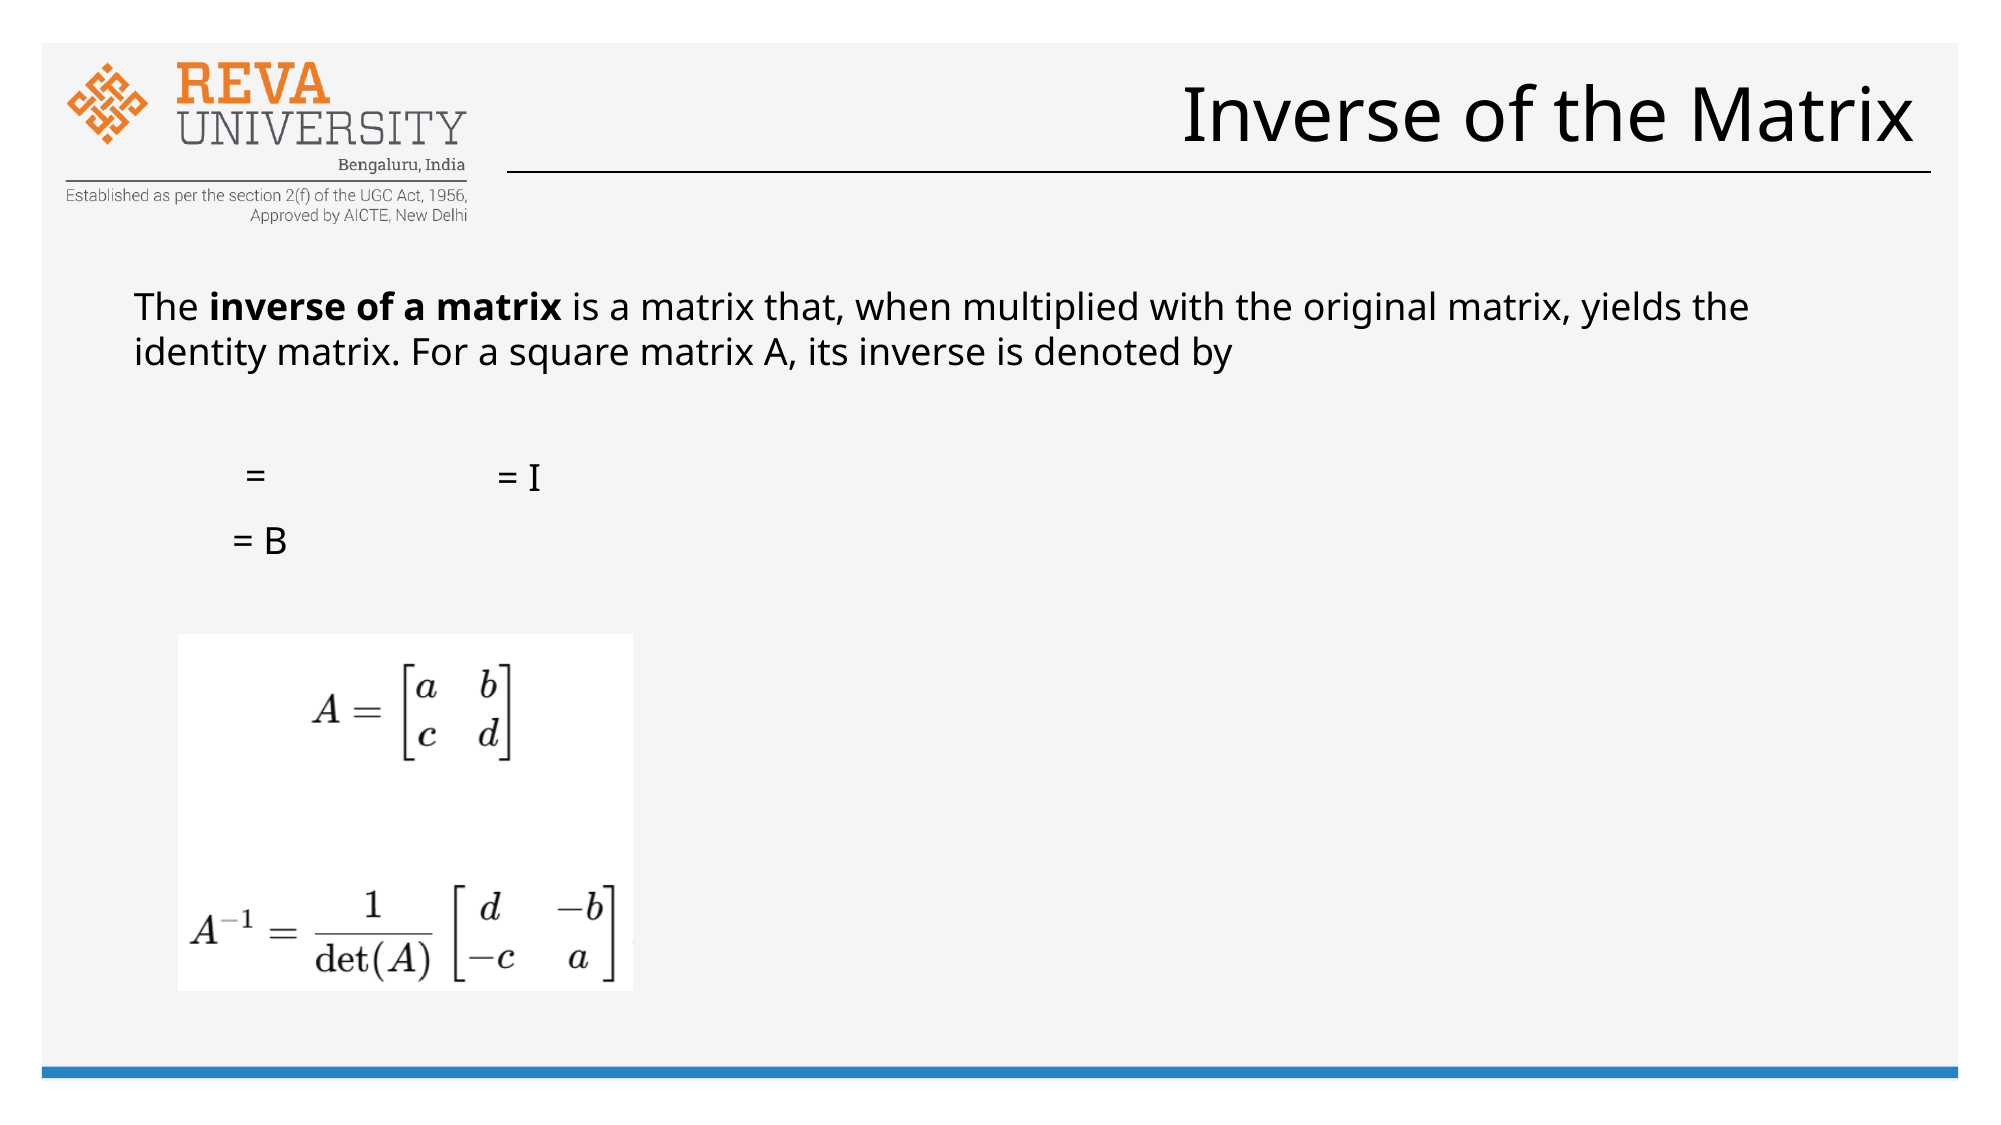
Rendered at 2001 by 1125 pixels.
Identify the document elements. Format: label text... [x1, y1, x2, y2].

title Inverse of the Matrix [555, 62, 1931, 173]
picture [65, 62, 467, 224]
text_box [211, 510, 537, 573]
picture [177, 634, 634, 991]
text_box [220, 444, 556, 508]
